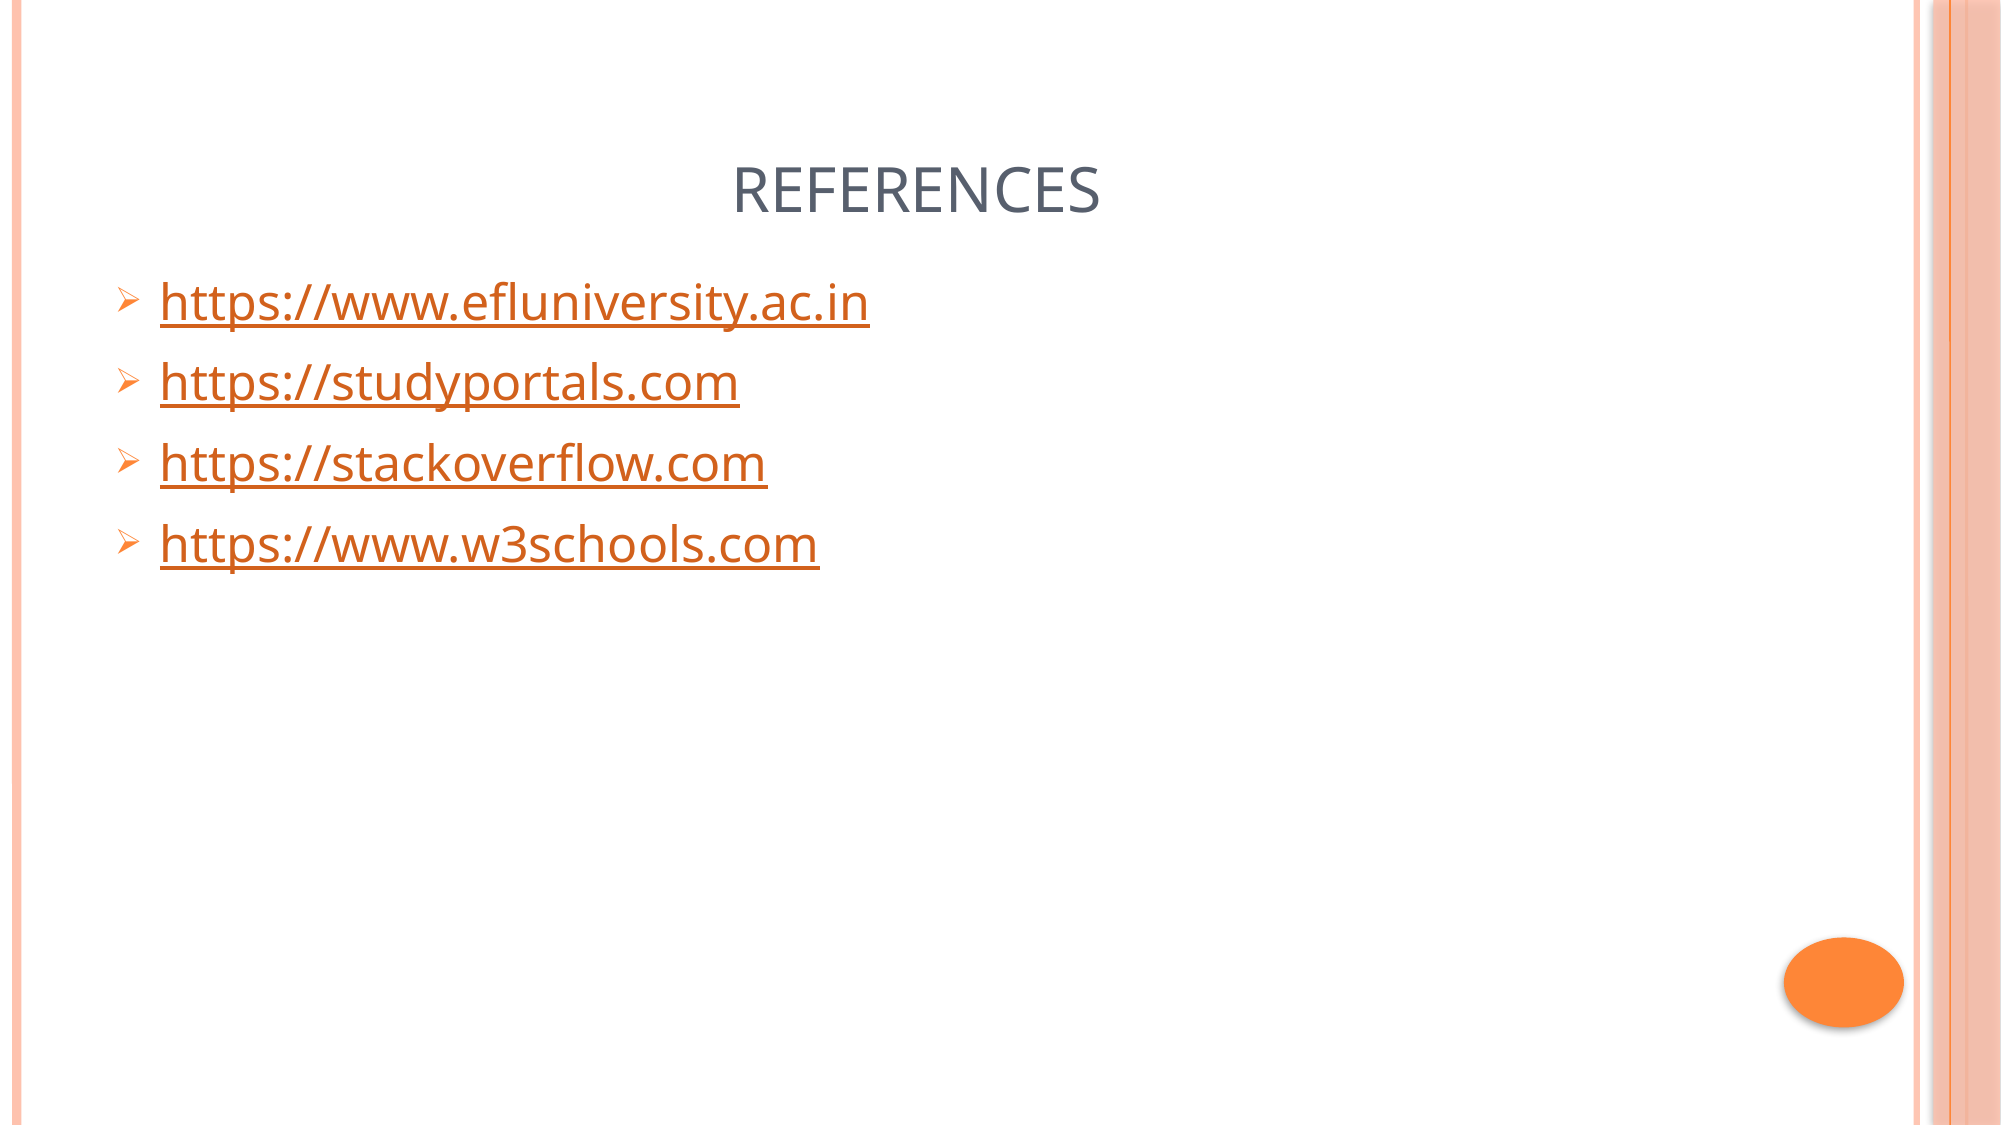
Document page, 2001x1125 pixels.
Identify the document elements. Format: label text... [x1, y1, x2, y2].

list https://www.efluniversity.ac.in https://studyportals.com https://stackoverflow.com https://www.w3schools.com [99, 262, 1734, 1062]
title REFERENCES [99, 45, 1734, 233]
